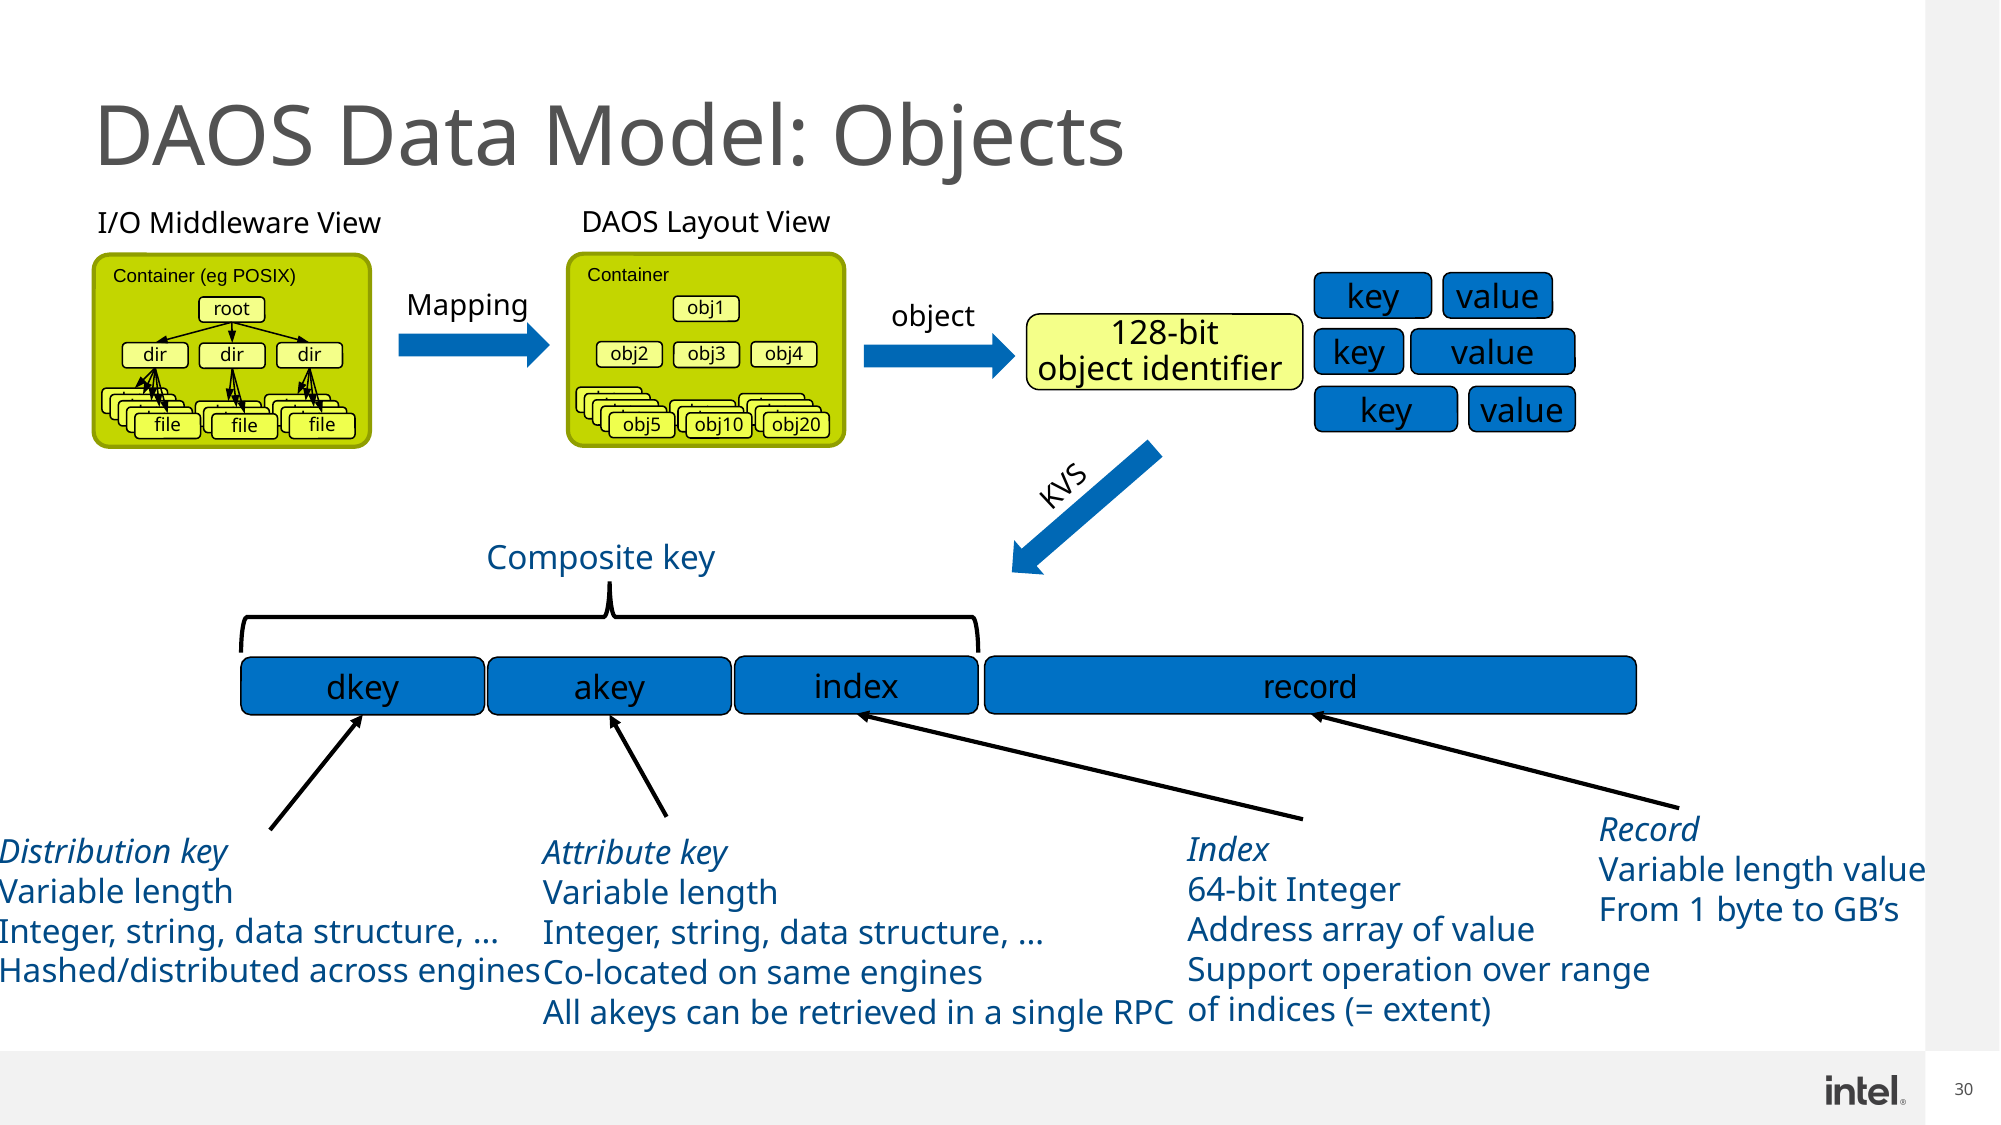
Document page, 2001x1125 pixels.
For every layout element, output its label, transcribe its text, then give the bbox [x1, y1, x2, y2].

picture [1826, 1075, 1906, 1105]
text_box 128-bit object identifier [1026, 313, 1303, 390]
text_box KVS [1031, 454, 1094, 516]
text_box Record Variable length value From 1 byte to GB’s [1598, 808, 1928, 929]
text_box Composite key [486, 535, 716, 576]
text_box DAOS Layout View [581, 203, 831, 239]
text_box I/O Middleware View [97, 204, 382, 240]
text_box akey [487, 657, 732, 715]
text_box object [890, 296, 976, 332]
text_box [1310, 713, 1680, 809]
text_box Distribution key Variable length Integer, string, data structure, … Hashed/distributed across engines [0, 829, 542, 1030]
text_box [856, 713, 1304, 820]
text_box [269, 714, 364, 831]
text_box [1314, 272, 1576, 432]
text_box [1011, 439, 1163, 575]
text_box [241, 581, 979, 653]
text_box Mapping [406, 285, 529, 321]
text_box Index 64-bit Integer Address array of value Support operation over range of indices (= extent) [1187, 828, 1652, 1029]
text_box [609, 714, 667, 817]
text_box record [984, 656, 1637, 714]
text_box [398, 322, 550, 368]
text_box [863, 333, 1016, 379]
text_box index [734, 656, 979, 714]
text_box dkey [240, 657, 485, 715]
title DAOS Data Model: Objects [93, 93, 1901, 251]
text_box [567, 253, 845, 447]
text_box Attribute key Variable length Integer, string, data structure, … Co-located on same engines All akeys can be retrieved in a single RPC [542, 831, 1176, 1031]
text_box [93, 254, 371, 447]
